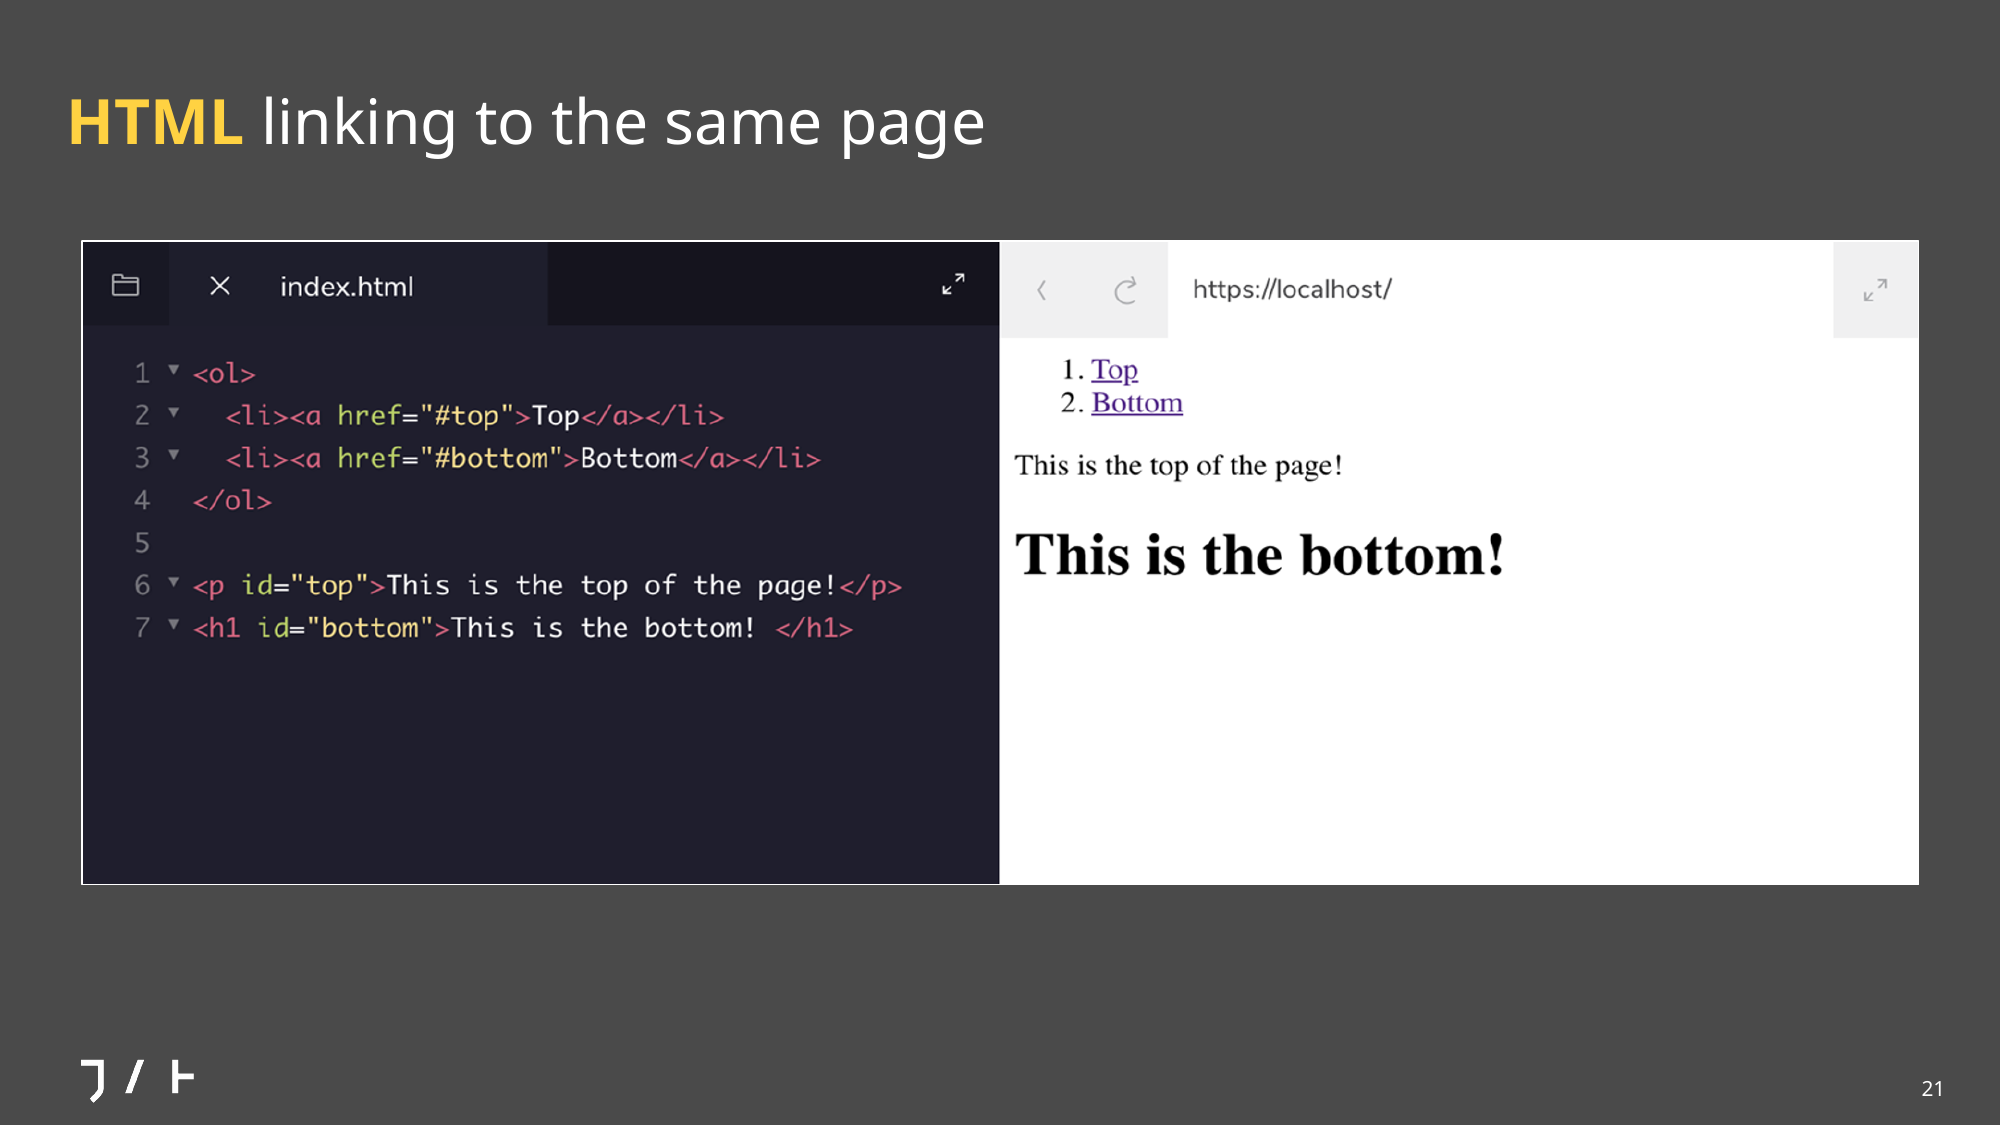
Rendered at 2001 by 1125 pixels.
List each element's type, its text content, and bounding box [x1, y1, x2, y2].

slide_number 21 [1903, 1070, 1963, 1110]
picture [66, 1041, 205, 1115]
picture [81, 240, 1919, 885]
title HTML linking to the same page [66, 55, 1904, 157]
